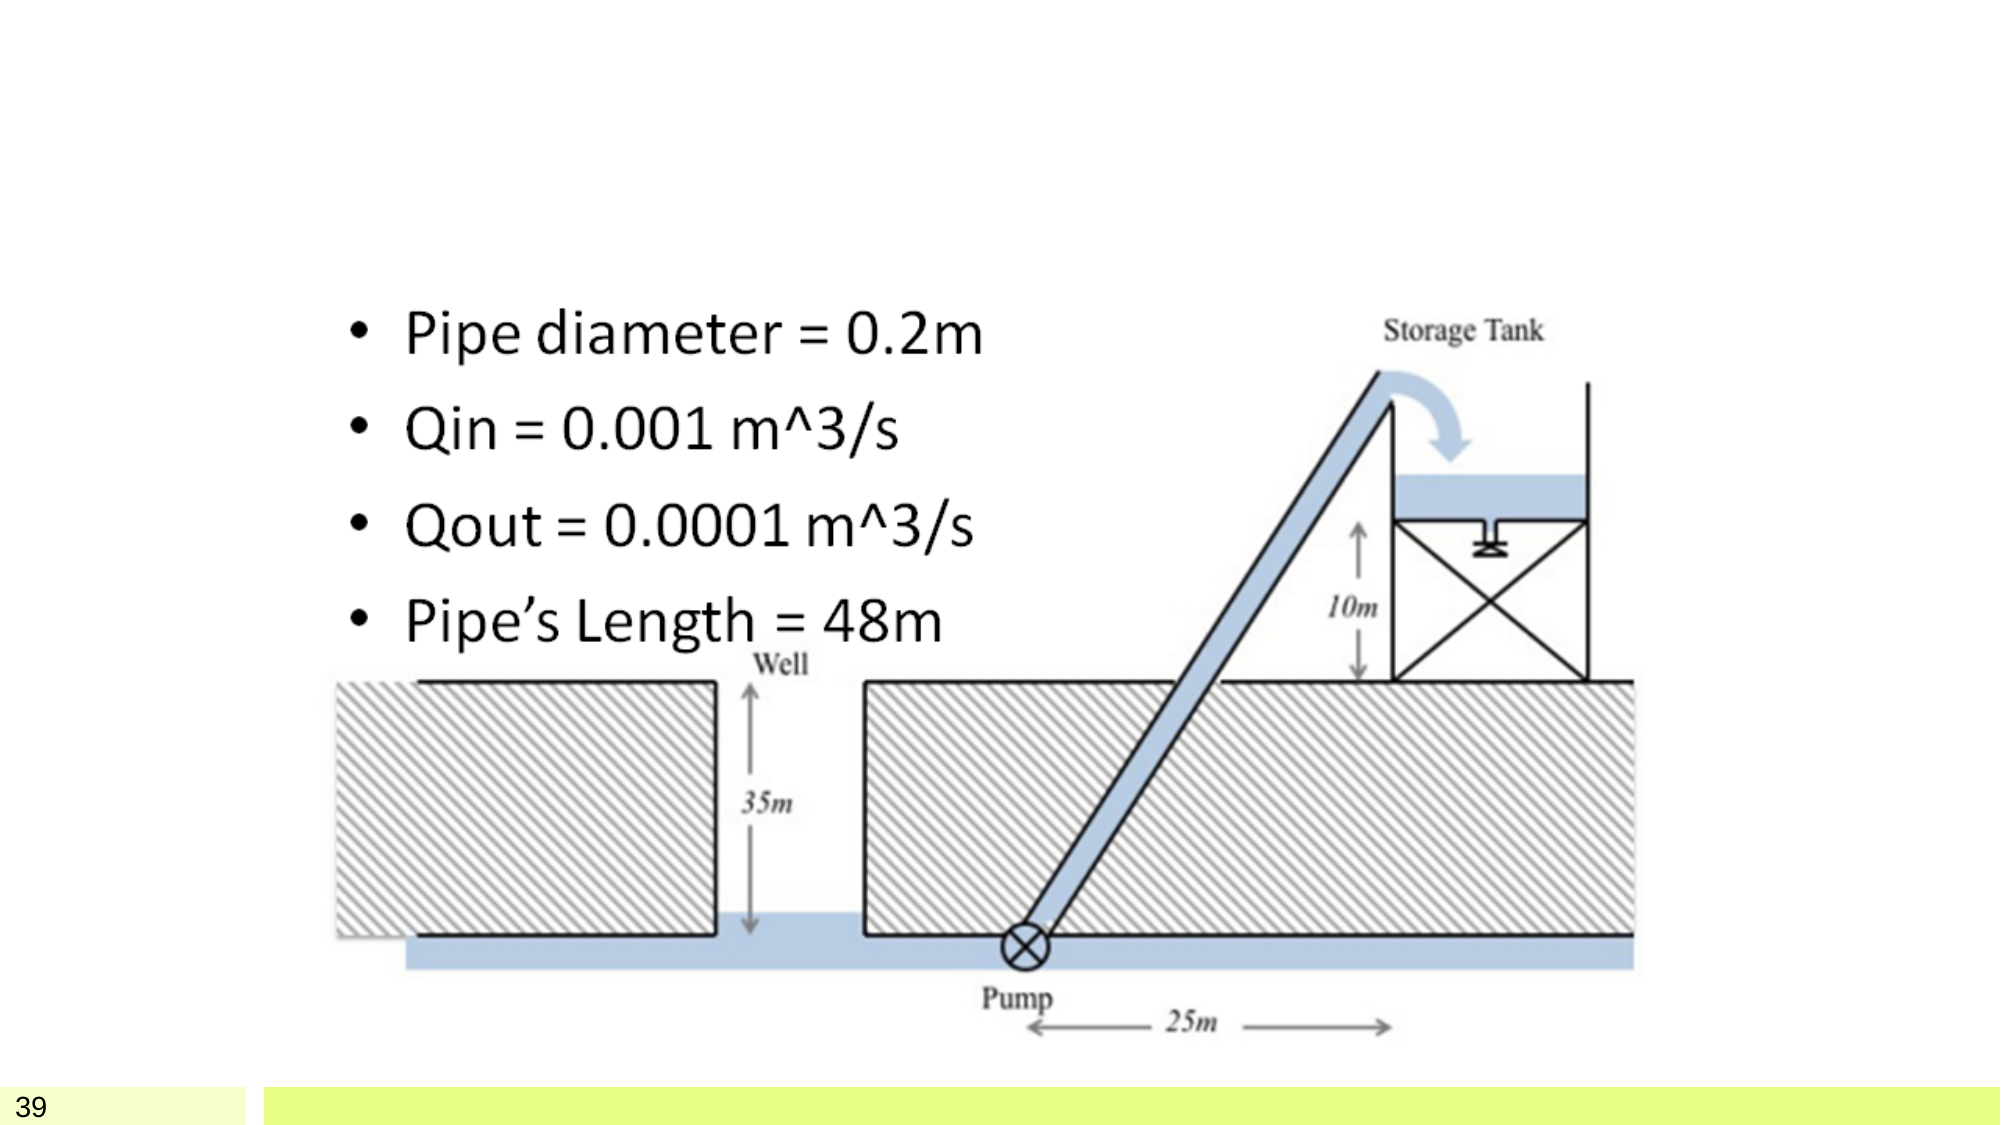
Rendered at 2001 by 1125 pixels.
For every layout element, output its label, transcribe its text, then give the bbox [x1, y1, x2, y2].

picture [306, 0, 1694, 1083]
slide_number 39 [0, 1087, 68, 1125]
